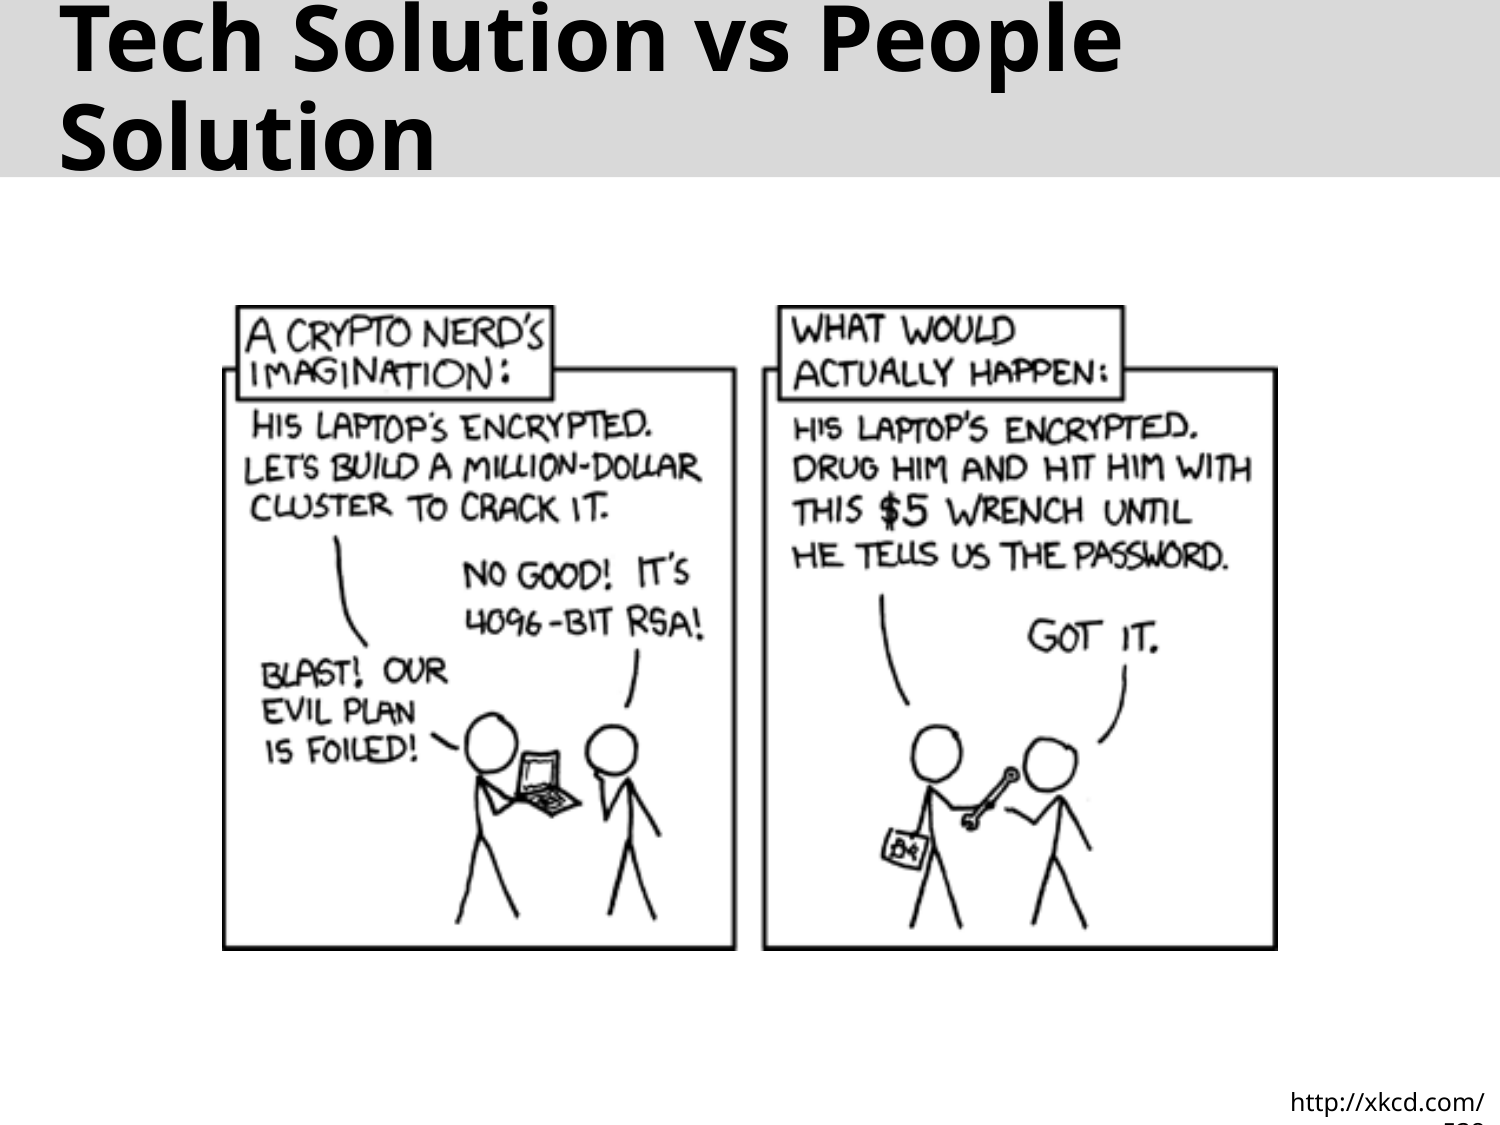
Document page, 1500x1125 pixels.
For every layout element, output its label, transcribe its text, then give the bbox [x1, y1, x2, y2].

title Tech Solution vs People Solution [0, 0, 1500, 178]
picture [222, 305, 1278, 951]
text_box http://xkcd.com/538 [1235, 1079, 1500, 1125]
